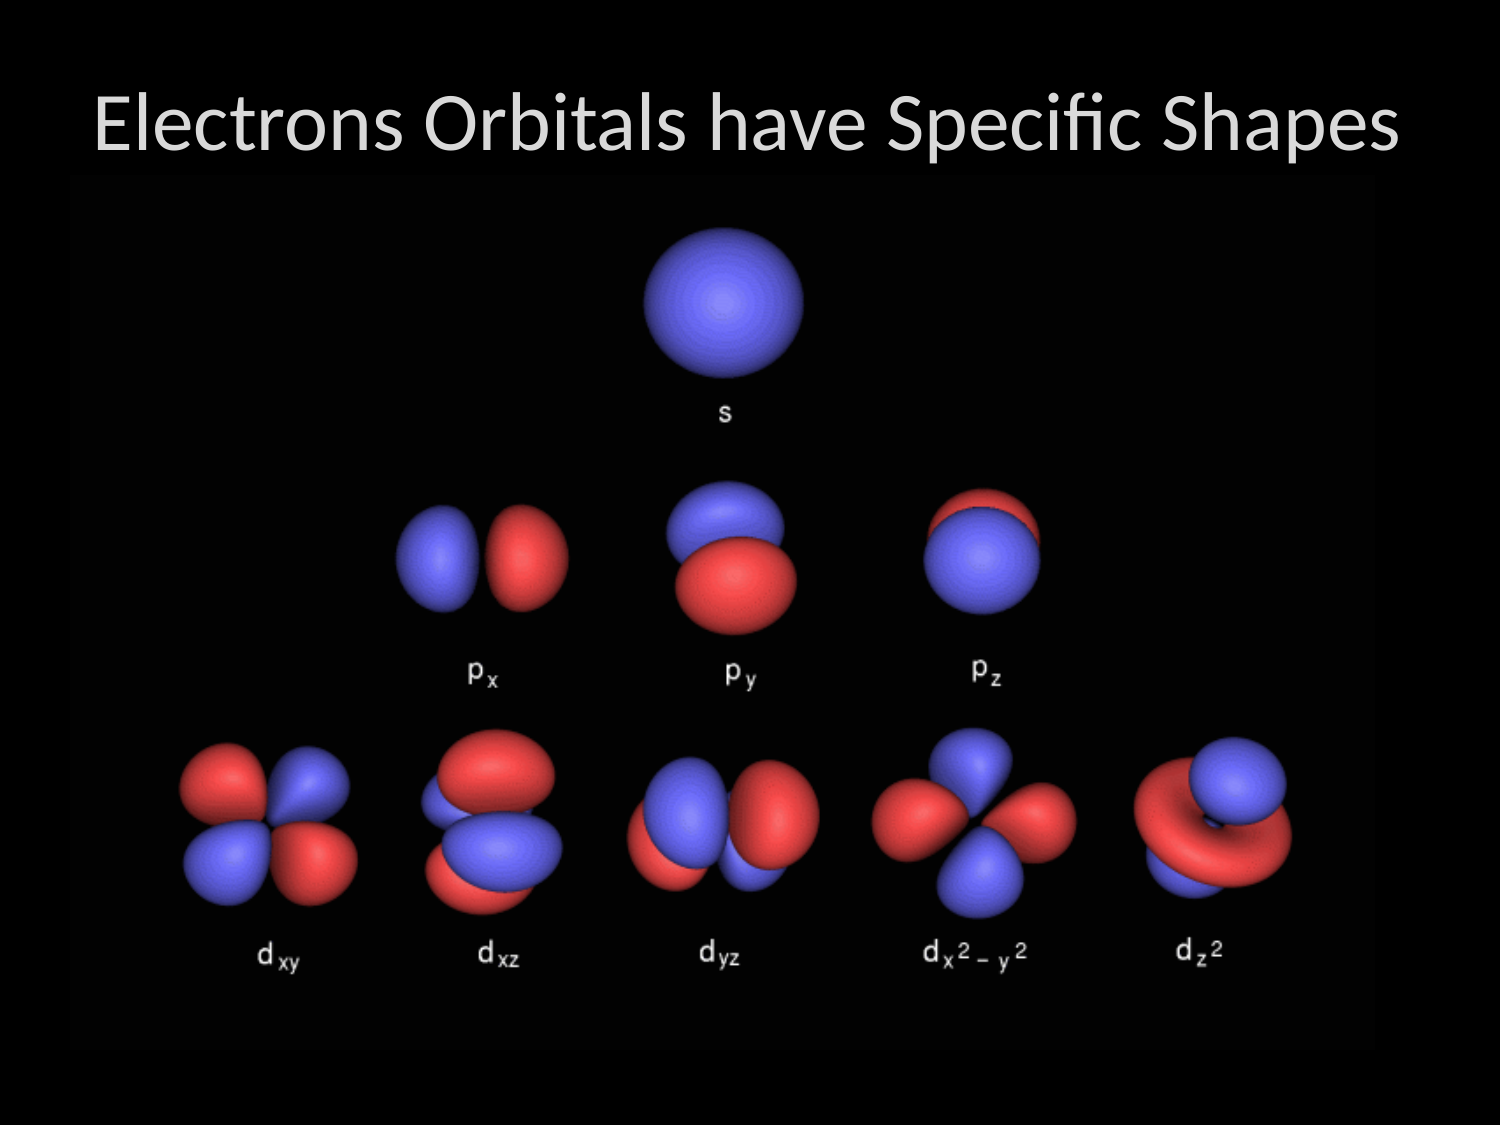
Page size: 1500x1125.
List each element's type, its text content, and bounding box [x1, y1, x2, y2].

picture [70, 175, 1375, 1050]
text_box Electrons Orbitals have Specific Shapes [78, 59, 1418, 175]
